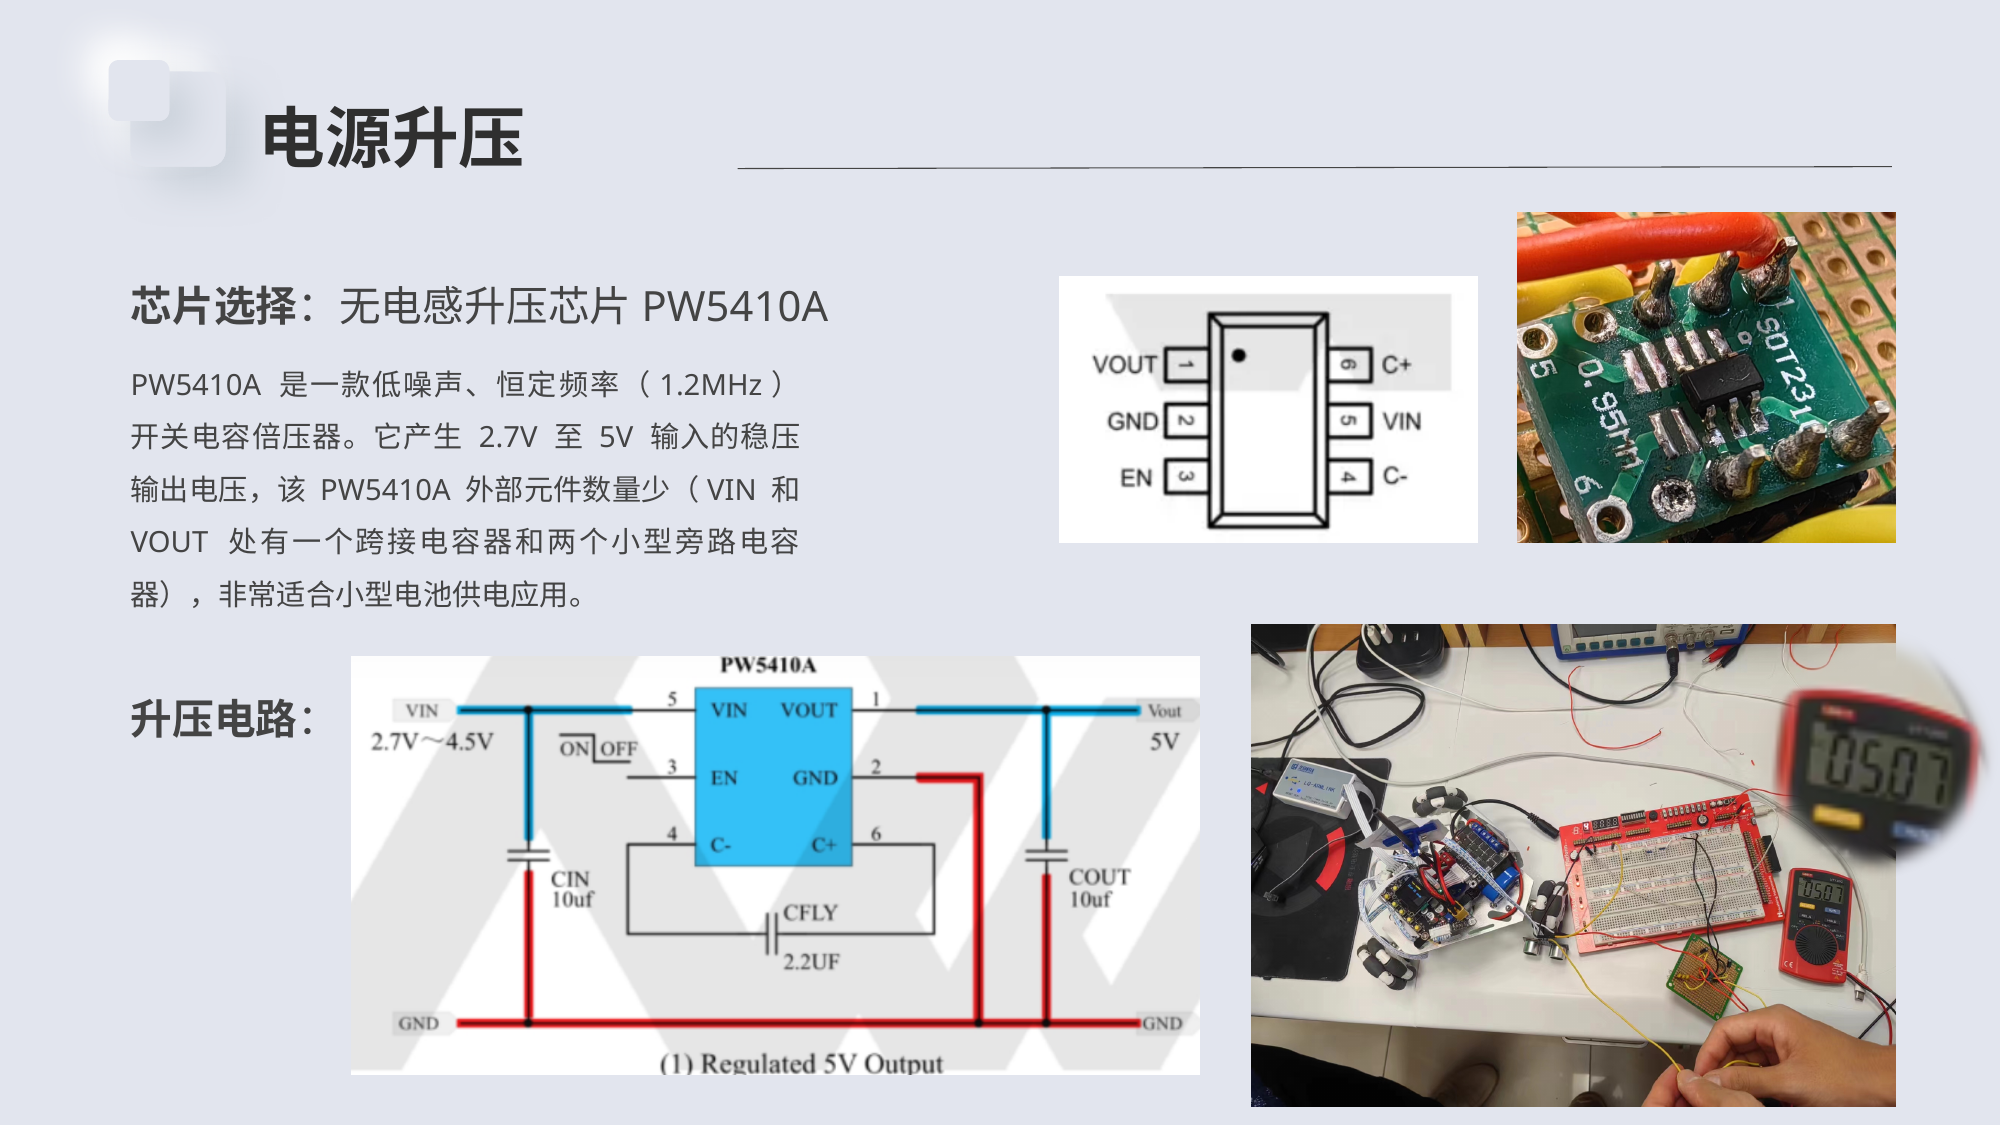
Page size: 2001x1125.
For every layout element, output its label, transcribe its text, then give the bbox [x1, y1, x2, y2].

text_box 芯片选择：无电感升压芯片PW5410A [130, 254, 967, 383]
picture [351, 656, 1200, 1075]
text_box PW5410A 是一款低噪声、恒定频率（1.2MHz）开关电容倍压器。它产生 2.7V 至 5V 输入的稳压输出电压，该 PW5410A 外部元件数量少（VIN 和 VOUT 处有一个跨接电容器和两个小型旁路电容器），非常适合小型电池供电应用。 [130, 348, 801, 611]
list 电源升压 [258, 105, 1211, 178]
picture [1059, 276, 1479, 543]
text_box 升压电路： [130, 667, 351, 795]
picture [1251, 624, 2000, 1107]
picture [1517, 212, 1896, 543]
